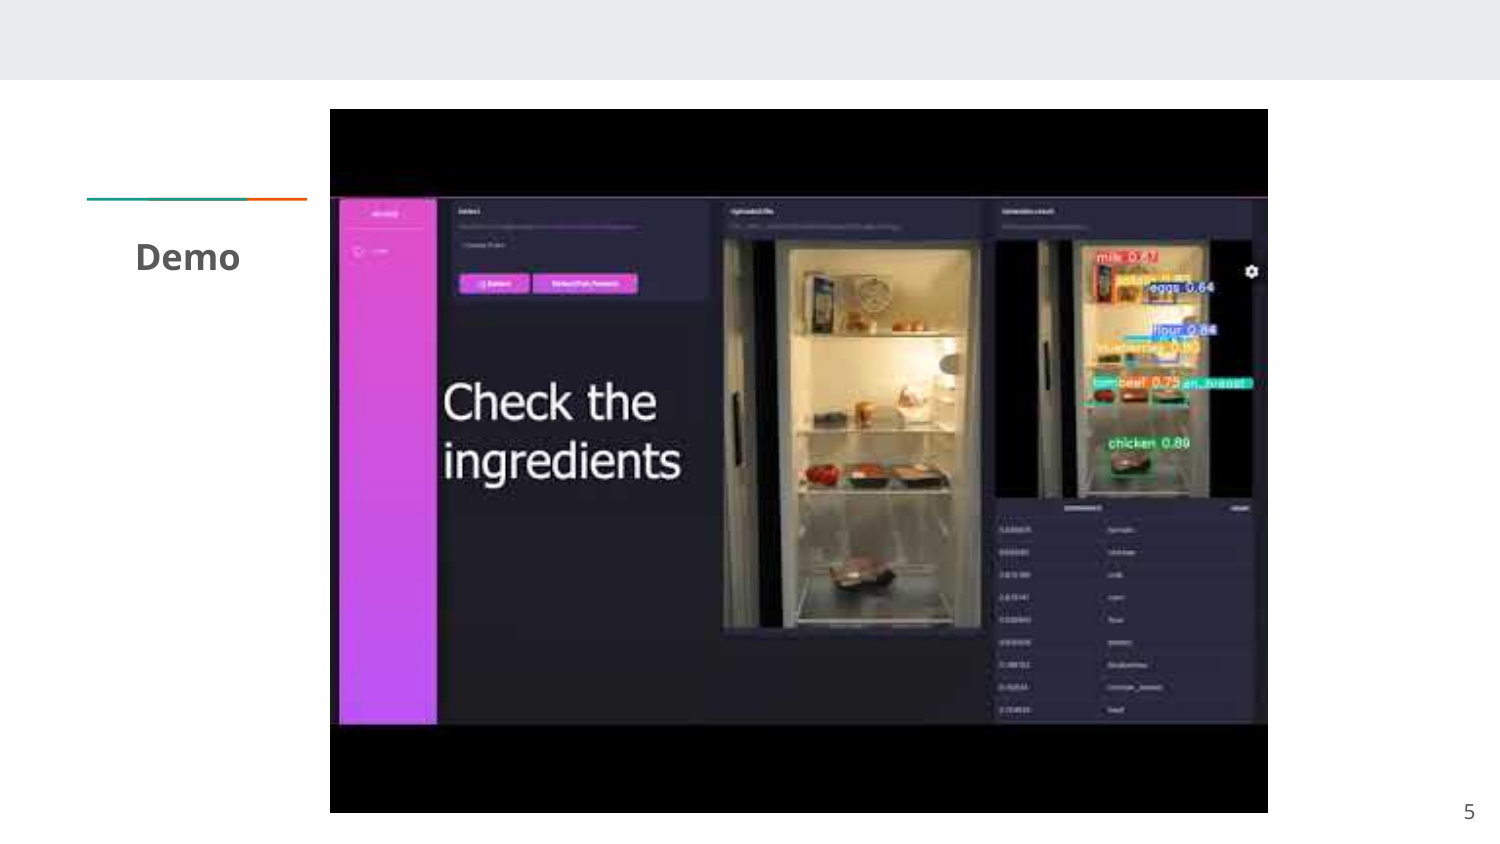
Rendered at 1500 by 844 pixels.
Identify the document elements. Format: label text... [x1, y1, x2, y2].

picture [330, 109, 1268, 813]
slide_number ‹#› [1400, 779, 1491, 844]
title Demo [119, 216, 325, 297]
